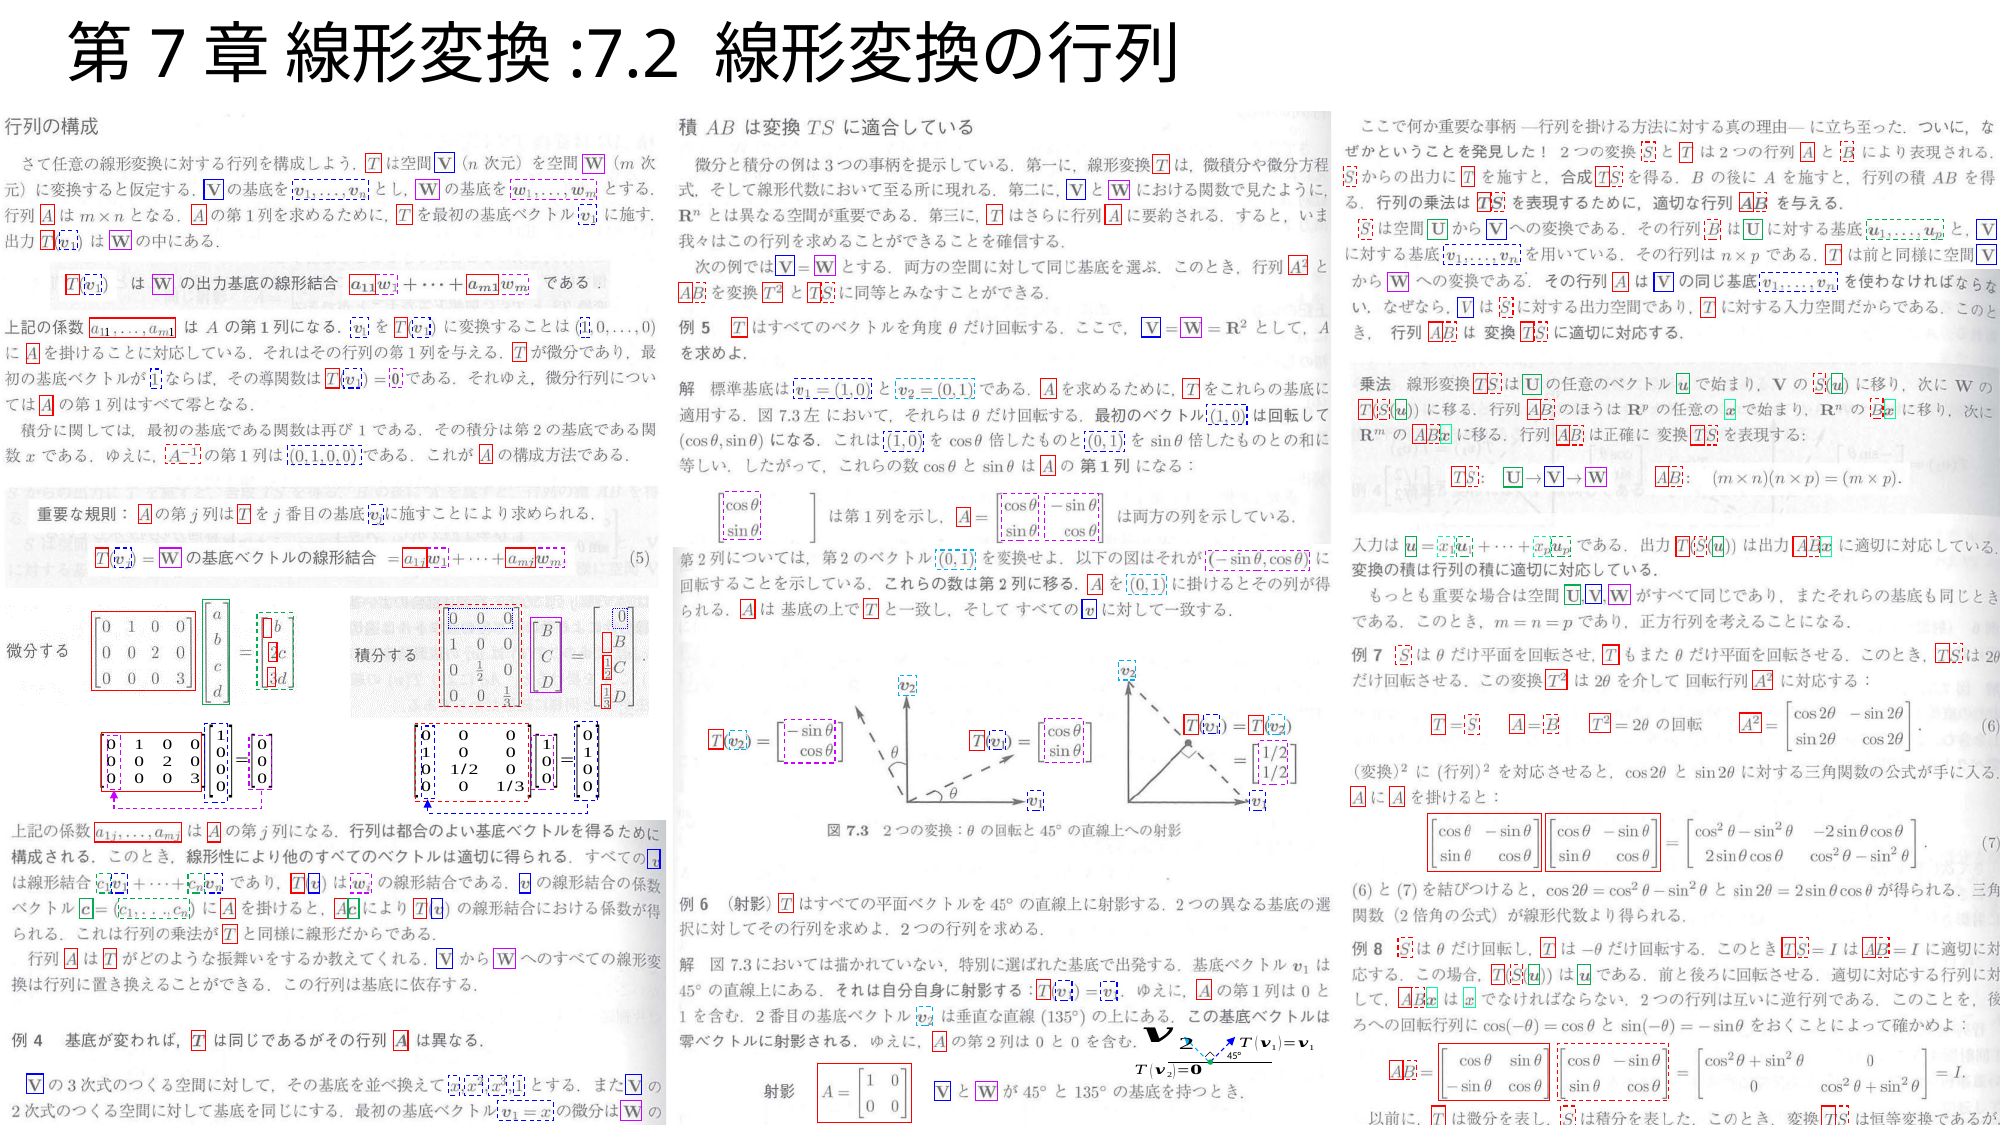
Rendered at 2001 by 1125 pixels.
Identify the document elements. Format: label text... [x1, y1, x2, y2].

text_box [100, 732, 203, 793]
picture [3, 820, 667, 1125]
text_box [203, 723, 228, 790]
text_box [109, 790, 263, 809]
picture [0, 111, 661, 588]
text_box [530, 734, 555, 790]
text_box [1184, 1036, 1209, 1062]
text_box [1210, 1036, 1236, 1062]
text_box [100, 322, 114, 341]
text_box [248, 734, 273, 790]
text_box 第7章 線形変換:7.2 線形変換の行列 [51, 0, 1863, 112]
text_box [414, 722, 529, 803]
text_box [421, 725, 436, 799]
text_box [423, 799, 589, 814]
text_box [574, 721, 599, 802]
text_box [164, 322, 178, 341]
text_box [3, 594, 301, 705]
text_box [106, 734, 122, 790]
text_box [350, 594, 649, 718]
picture [668, 111, 2001, 1125]
